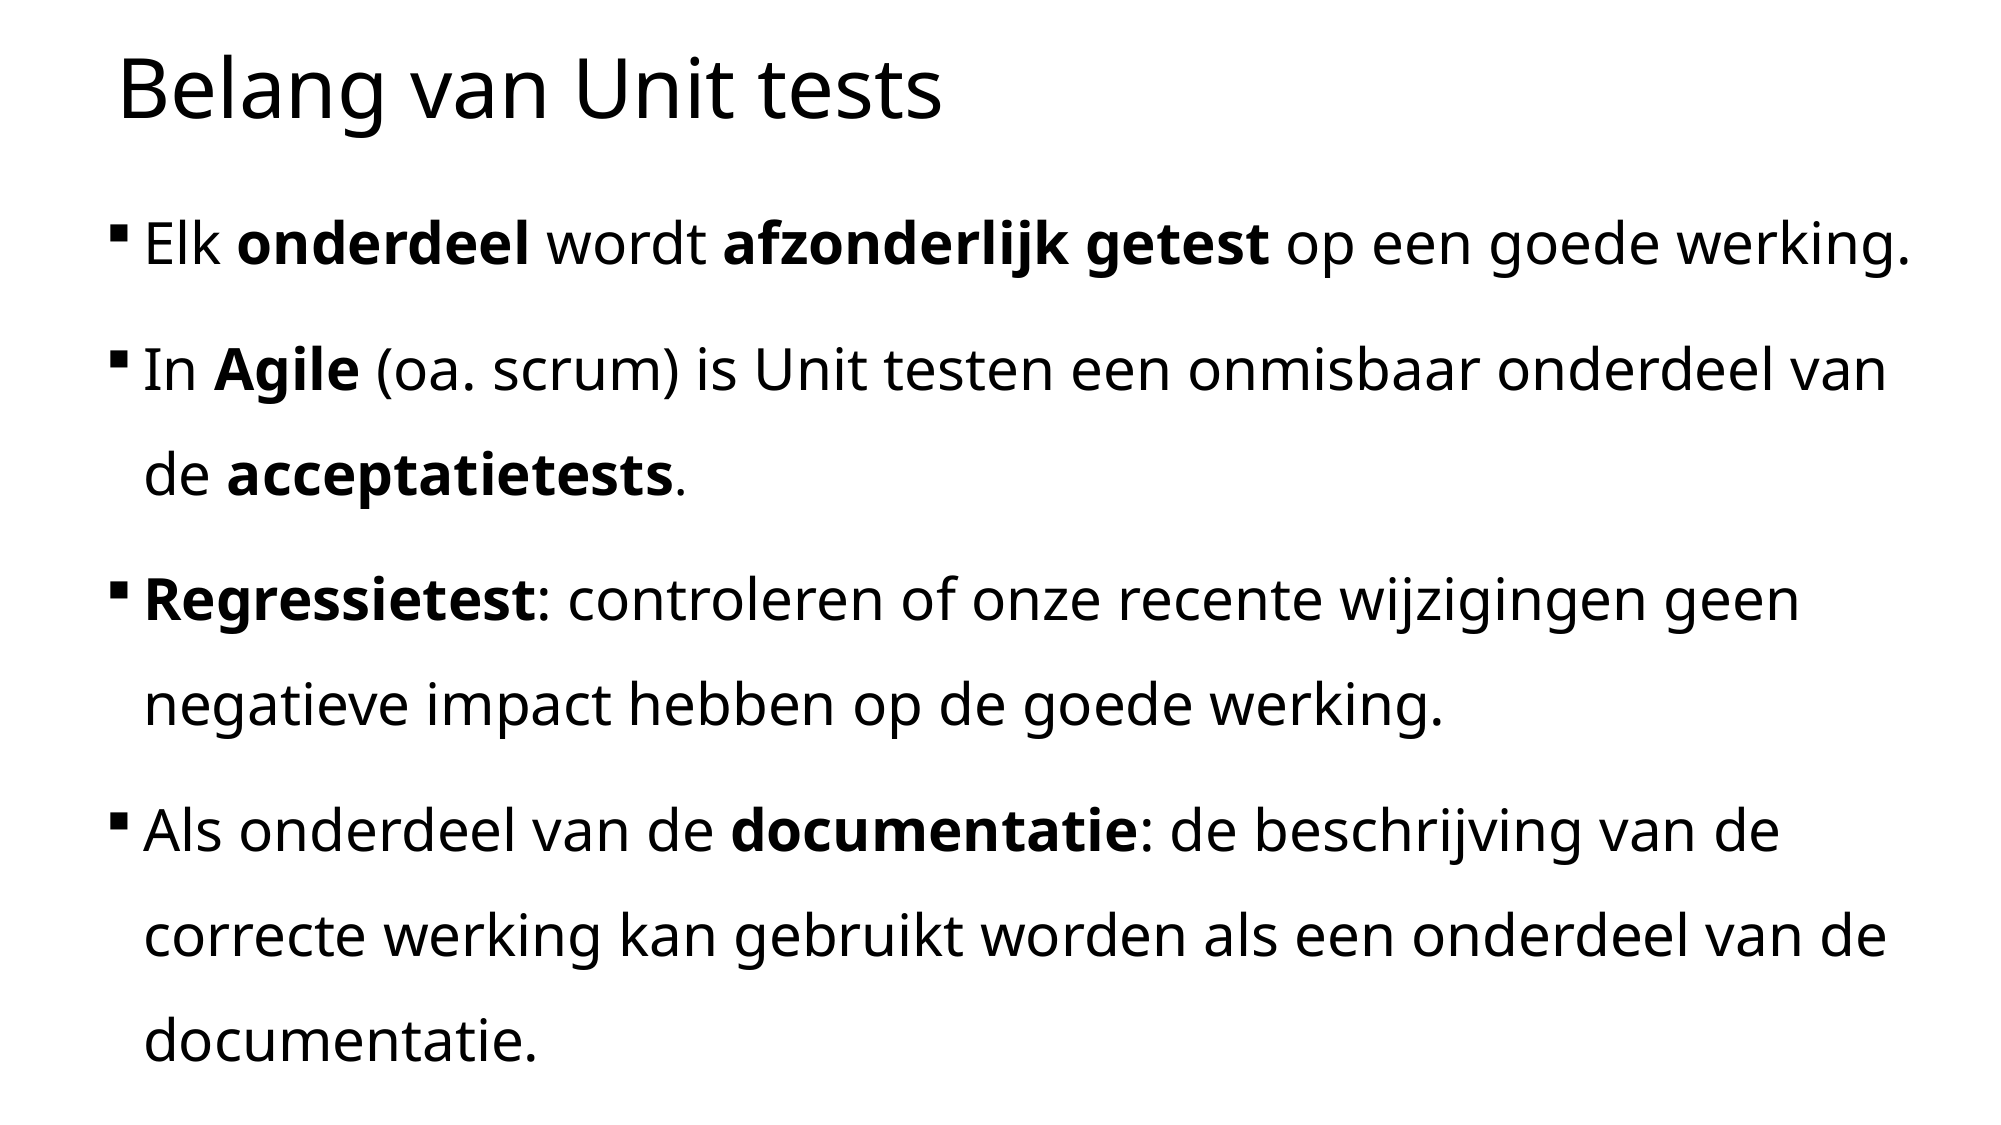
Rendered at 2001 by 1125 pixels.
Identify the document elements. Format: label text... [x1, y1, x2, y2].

list Elk onderdeel wordt afzonderlijk getest op een goede werking. In Agile (oa. scrum) is Unit testen een onmisbaar onderdeel van de acceptatietests. Regressietest: controleren of onze recente wijzigingen geen negatieve impact hebben op de goede werking. Als onderdeel van de documentatie: de beschrijving van de correcte werking kan gebruikt worden als een onderdeel van de documentatie. [90, 163, 1985, 1054]
title Belang van Unit tests [101, 19, 1762, 163]
